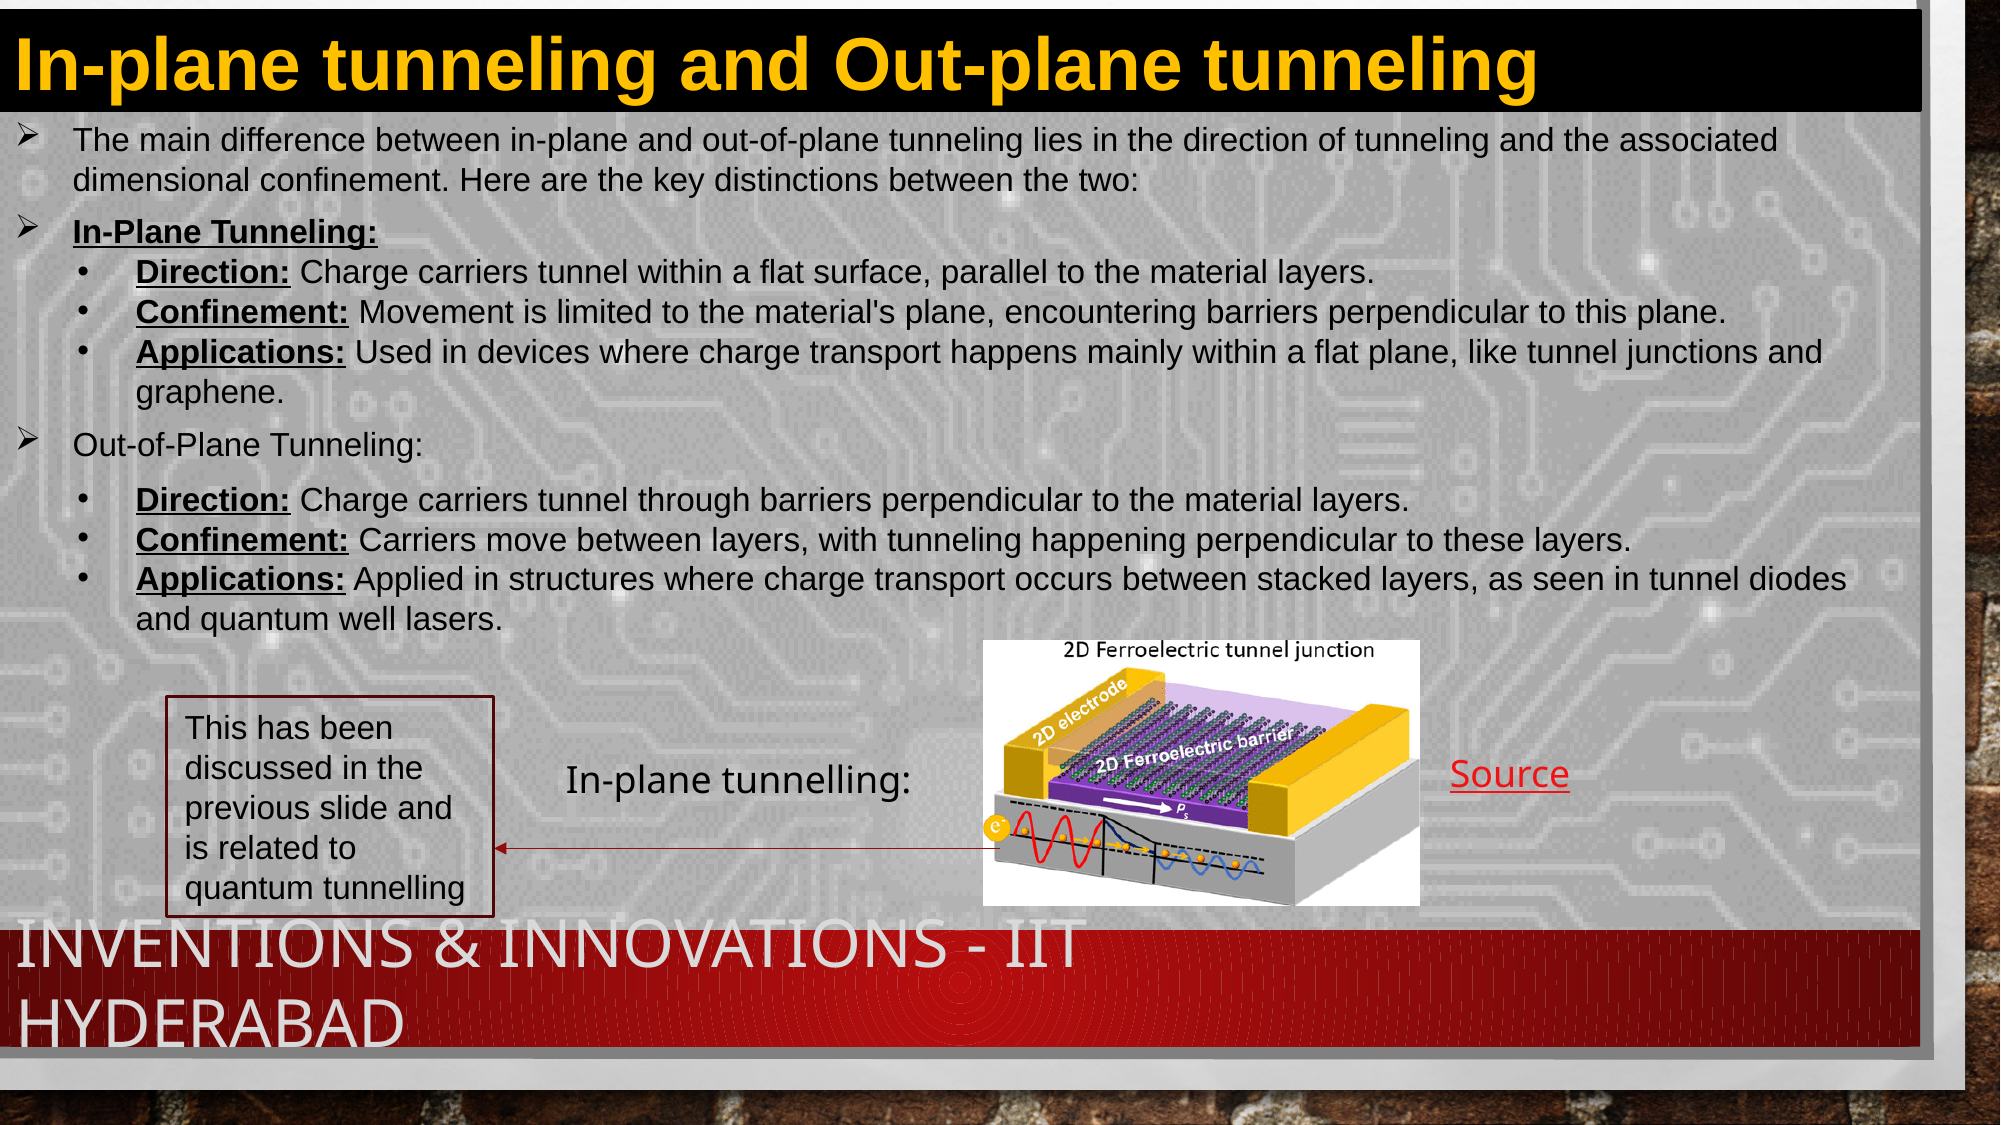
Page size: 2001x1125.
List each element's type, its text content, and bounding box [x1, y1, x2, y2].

picture [0, 102, 1921, 930]
footer Inventions & Innovations - IIT Hyderabad [0, 939, 1304, 1022]
text_box In-plane tunneling and Out-plane tunneling [0, 9, 1922, 112]
picture [1921, 0, 2000, 1125]
text_box The main difference between in-plane and out-of-plane tunneling lies in the direction of tunneling and the associated dimensional confinement. Here are the key distinctions between the two: In-Plane Tunneling: Direction: Charge carriers tunnel within a flat surface, parallel to the material layers. Confinement: Movement is limited to the material's plane, encountering barriers perpendicular to this plane. Applications: Used in devices where charge transport happens mainly within a flat plane, like tunnel junctions and graphene. Out-of-Plane Tunneling: Direction: Charge carriers tunnel through barriers perpendicular to the material layers. Confinement: Carriers move between layers, with tunneling happening perpendicular to these layers. Applications: Applied in structures where charge transport occurs between stacked layers, as seen in tunnel diodes and quantum well lasers. [0, 930, 1921, 1125]
